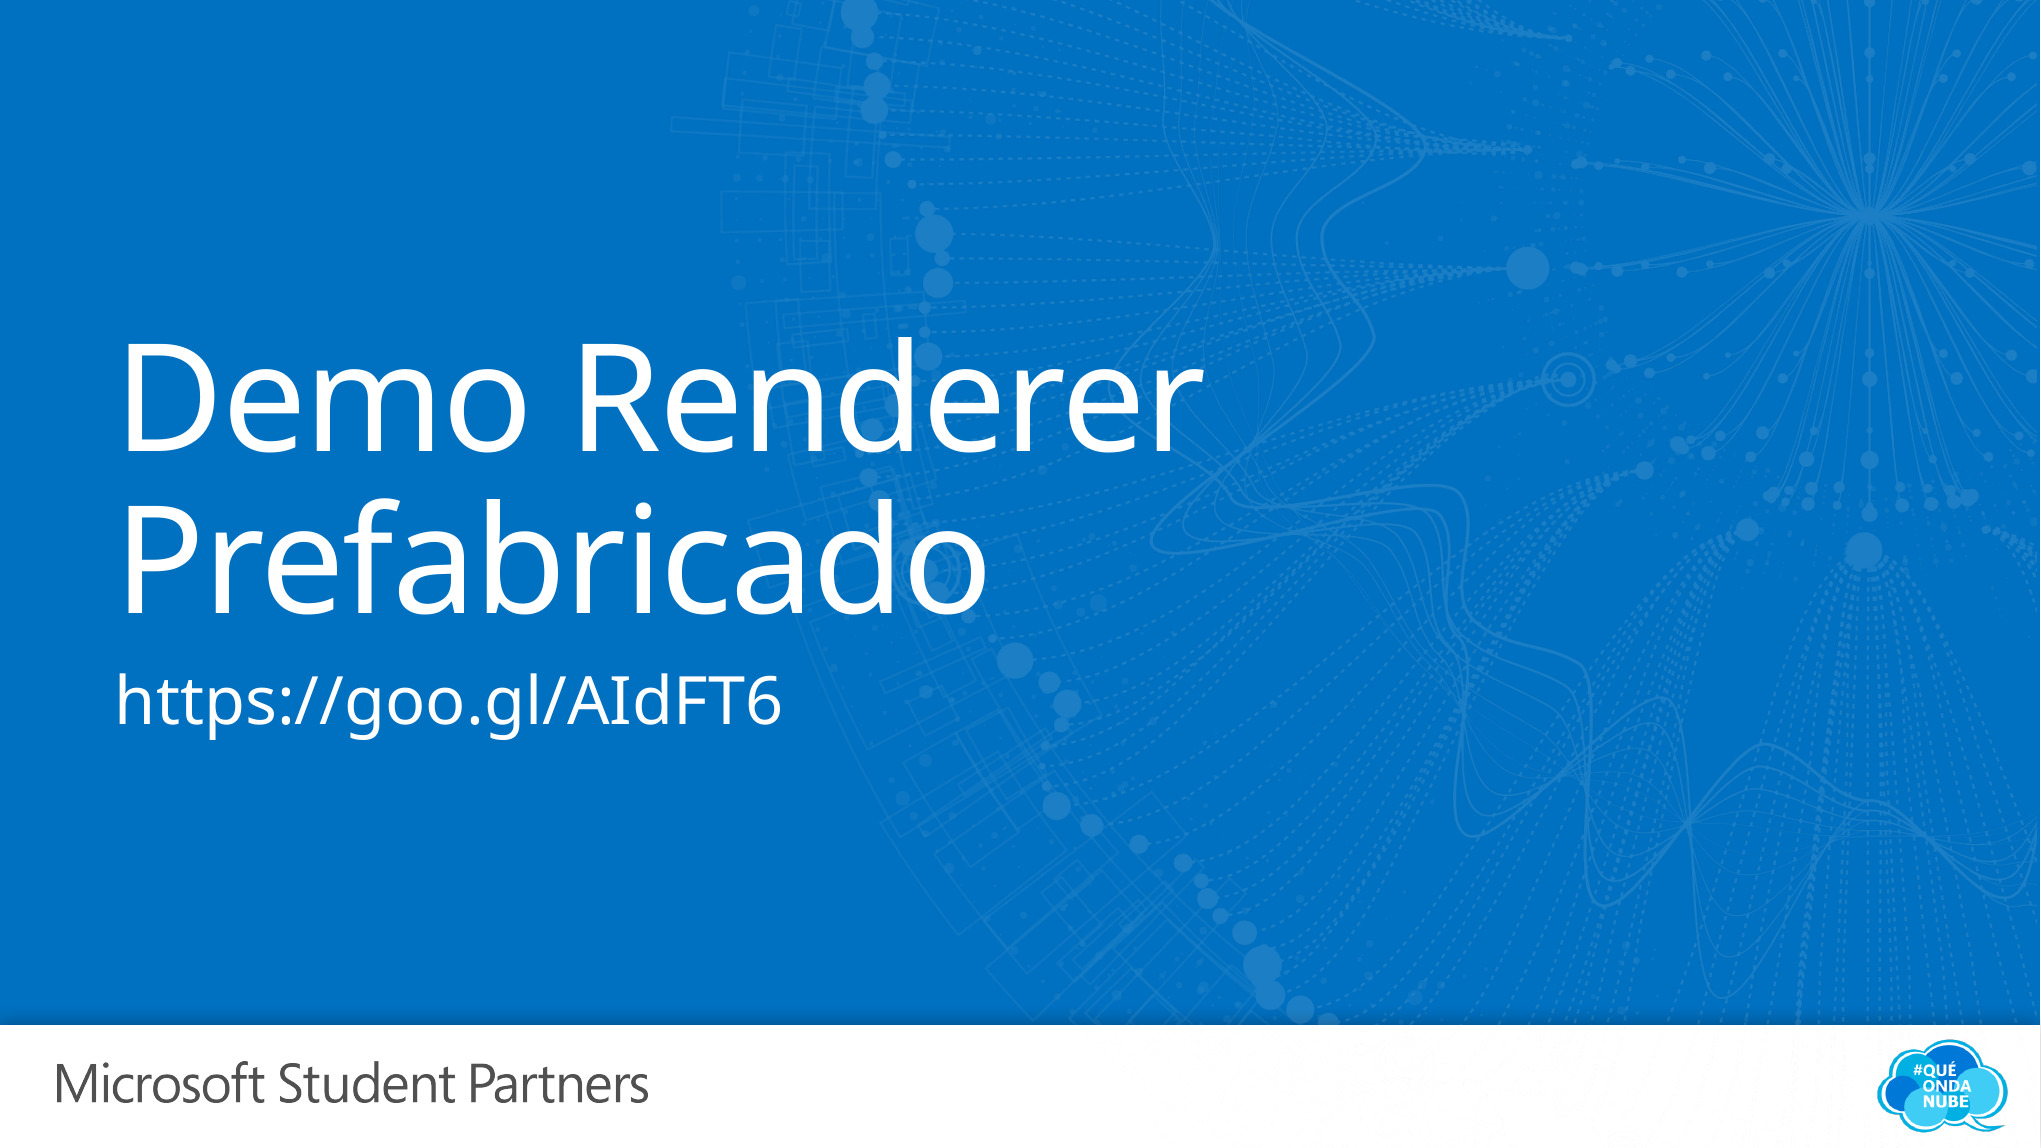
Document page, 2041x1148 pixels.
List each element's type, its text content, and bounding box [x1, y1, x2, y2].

list https://goo.gl/AIdFT6 [91, 648, 1627, 758]
title Demo Renderer Prefabricado [91, 345, 1921, 648]
picture [1870, 1034, 2015, 1137]
